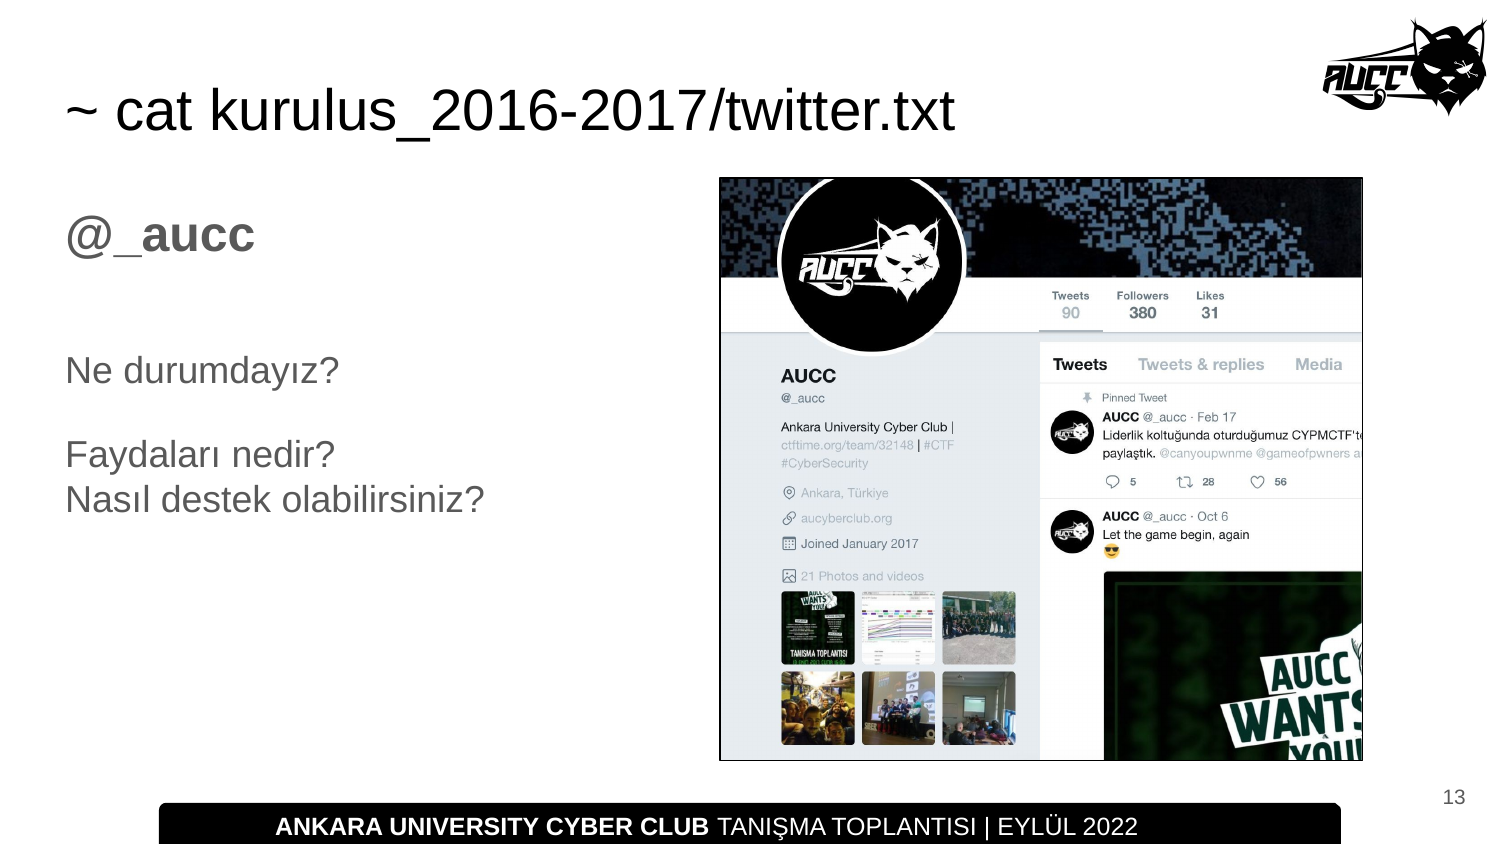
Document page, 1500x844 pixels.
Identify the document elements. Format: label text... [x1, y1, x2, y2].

title ~ cat kurulus_2016-2017/twitter.txt [63, 70, 1171, 214]
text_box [719, 177, 1363, 761]
text_box @_aucc Ne durumdayız? Faydaları nedir? Nasıl destek olabilirsiniz? [63, 199, 596, 520]
slide_number ‹#› [1436, 783, 1473, 844]
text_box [159, 803, 1341, 844]
text_box [1322, 16, 1488, 117]
